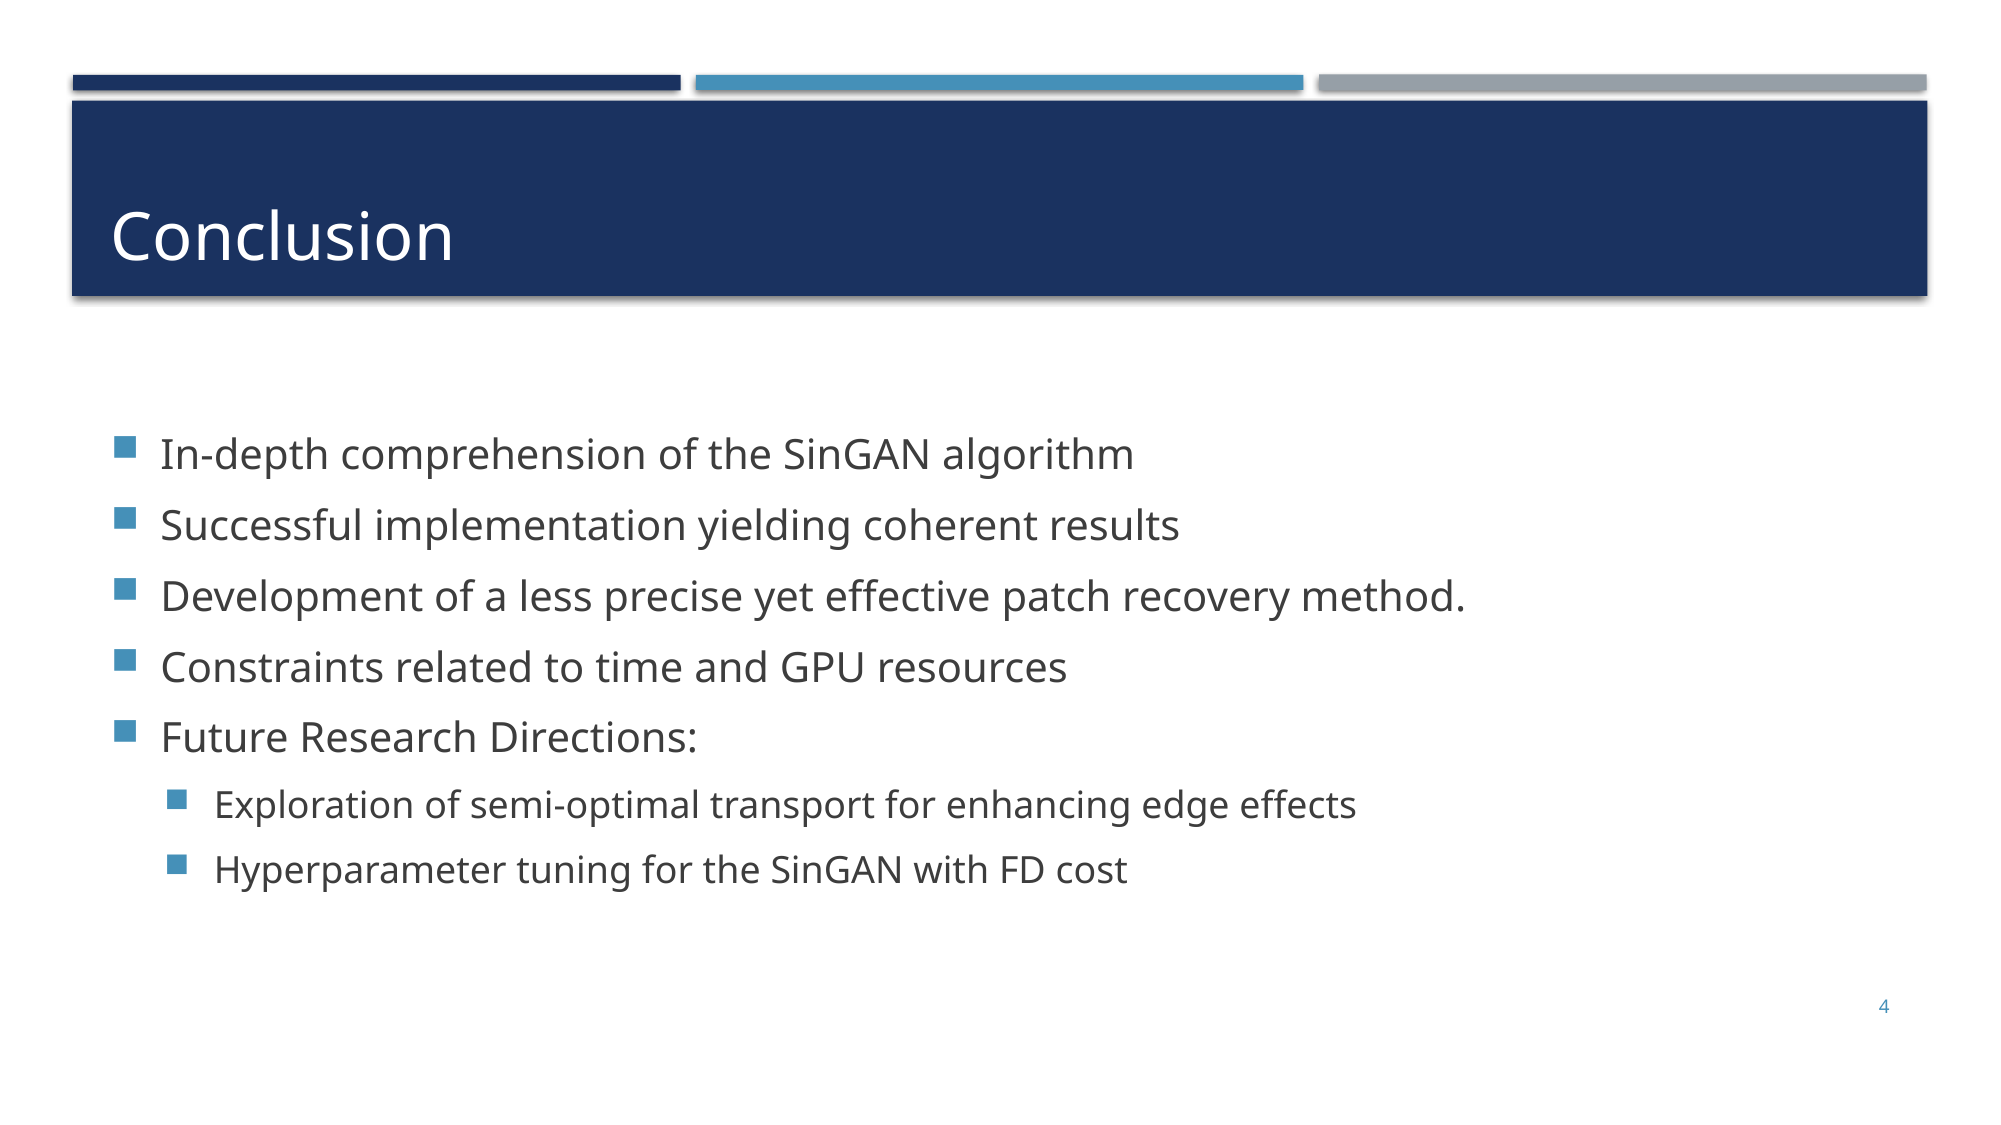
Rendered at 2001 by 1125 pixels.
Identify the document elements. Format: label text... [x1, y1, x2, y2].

list In-depth comprehension of the SinGAN algorithm Successful implementation yielding coherent results Development of a less precise yet effective patch recovery method. Constraints related to time and GPU resources Future Research Directions: Exploration of semi-optimal transport for enhancing edge effects Hyperparameter tuning for the SinGAN with FD cost [95, 357, 1905, 962]
slide_number 4 [1732, 977, 1905, 1037]
title Conclusion [95, 115, 1905, 282]
